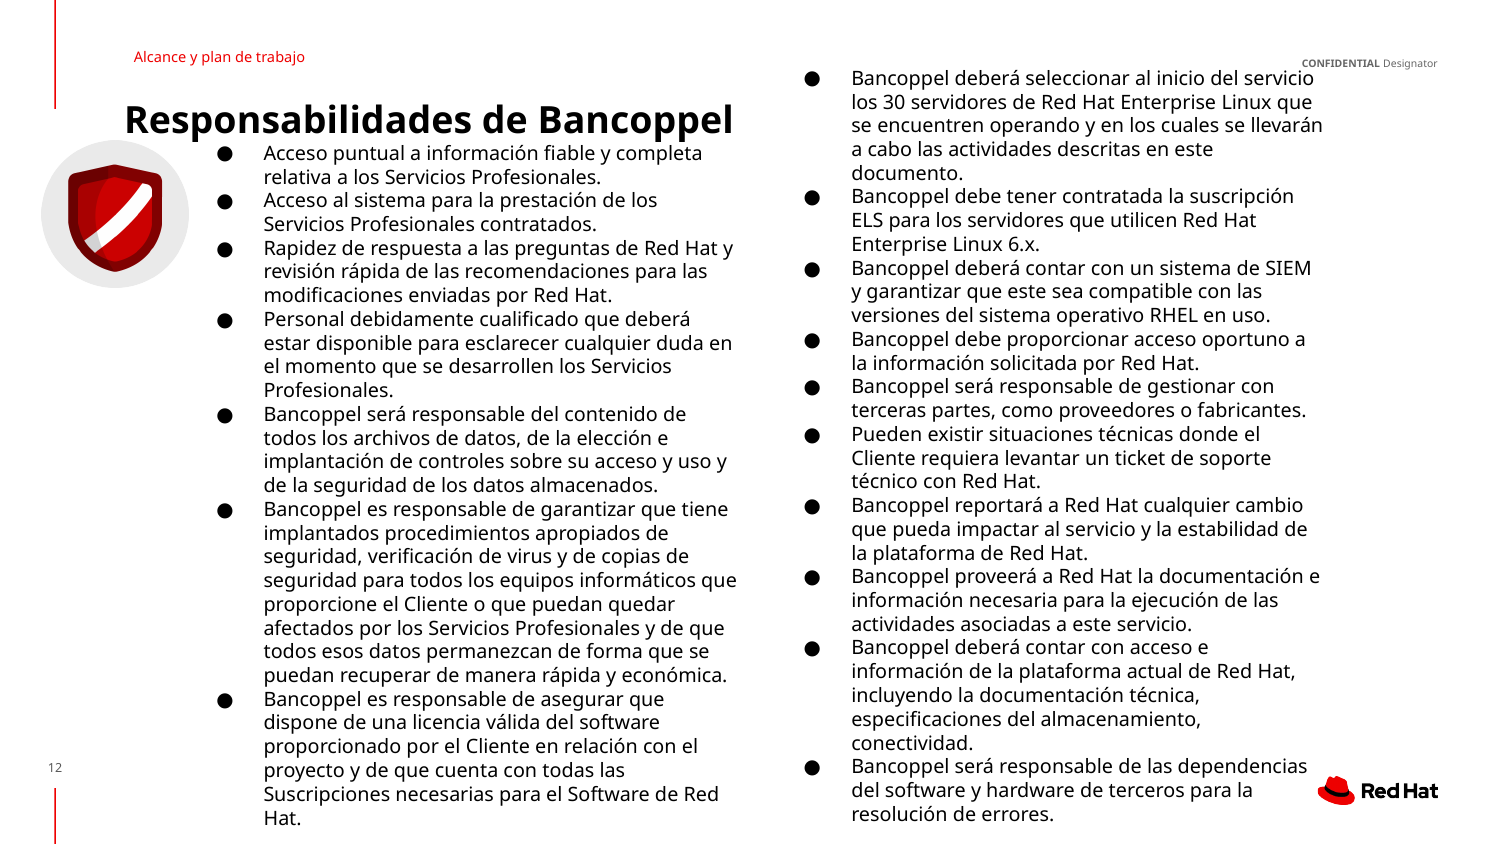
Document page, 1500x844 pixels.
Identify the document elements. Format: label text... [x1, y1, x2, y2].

text_box Bancoppel deberá seleccionar al inicio del servicio los 30 servidores de Red Hat Enterprise Linux que se encuentren operando y en los cuales se llevarán a cabo las actividades descritas en este documento. Bancoppel debe tener contratada la suscripción ELS para los servidores que utilicen Red Hat Enterprise Linux 6.x. Bancoppel deberá contar con un sistema de SIEM y garantizar que este sea compatible con las versiones del sistema operativo RHEL en uso. Bancoppel debe proporcionar acceso oportuno a la información solicitada por Red Hat. Bancoppel será responsable de gestionar con terceras partes, como proveedores o fabricantes. Pueden existir situaciones técnicas donde el Cliente requiera levantar un ticket de soporte técnico con Red Hat. Bancoppel reportará a Red Hat cualquier cambio que pueda impactar al servicio y la estabilidad de la plataforma de Red Hat. Bancoppel proveerá a Red Hat la documentación e información necesaria para la ejecución de las actividades asociadas a este servicio. Bancoppel deberá contar con acceso e información de la plataforma actual de Red Hat, incluyendo la documentación técnica, especificaciones del almacenamiento, conectividad. Bancoppel será responsable de las dependencias del software y hardware de terceros para la resolución de errores. [776, 65, 1326, 844]
picture [41, 140, 189, 289]
slide_number ‹#› [10, 759, 101, 777]
picture [1326, 776, 1438, 805]
title Responsabilidades de Bancoppel [109, 64, 777, 142]
subtitle Alcance y plan de trabajo [80, 6, 714, 108]
text_box Acceso puntual a información fiable y completa relativa a los Servicios Profesionales. Acceso al sistema para la prestación de los Servicios Profesionales contratados. Rapidez de respuesta a las preguntas de Red Hat y revisión rápida de las recomendaciones para las modificaciones enviadas por Red Hat. Personal debidamente cualificado que deberá estar disponible para esclarecer cualquier duda en el momento que se desarrollen los Servicios Profesionales. Bancoppel será responsable del contenido de todos los archivos de datos, de la elección e implantación de controles sobre su acceso y uso y de la seguridad de los datos almacenados. Bancoppel es responsable de garantizar que tiene implantados procedimientos apropiados de seguridad, verificación de virus y de copias de seguridad para todos los equipos informáticos que proporcione el Cliente o que puedan quedar afectados por los Servicios Profesionales y de que todos esos datos permanezcan de forma que se puedan recuperar de manera rápida y económica. Bancoppel es responsable de asegurar que dispone de una licencia válida del software proporcionado por el Cliente en relación con el proyecto y de que cuenta con todas las Suscripciones necesarias para el Software de Red Hat. [188, 140, 739, 829]
